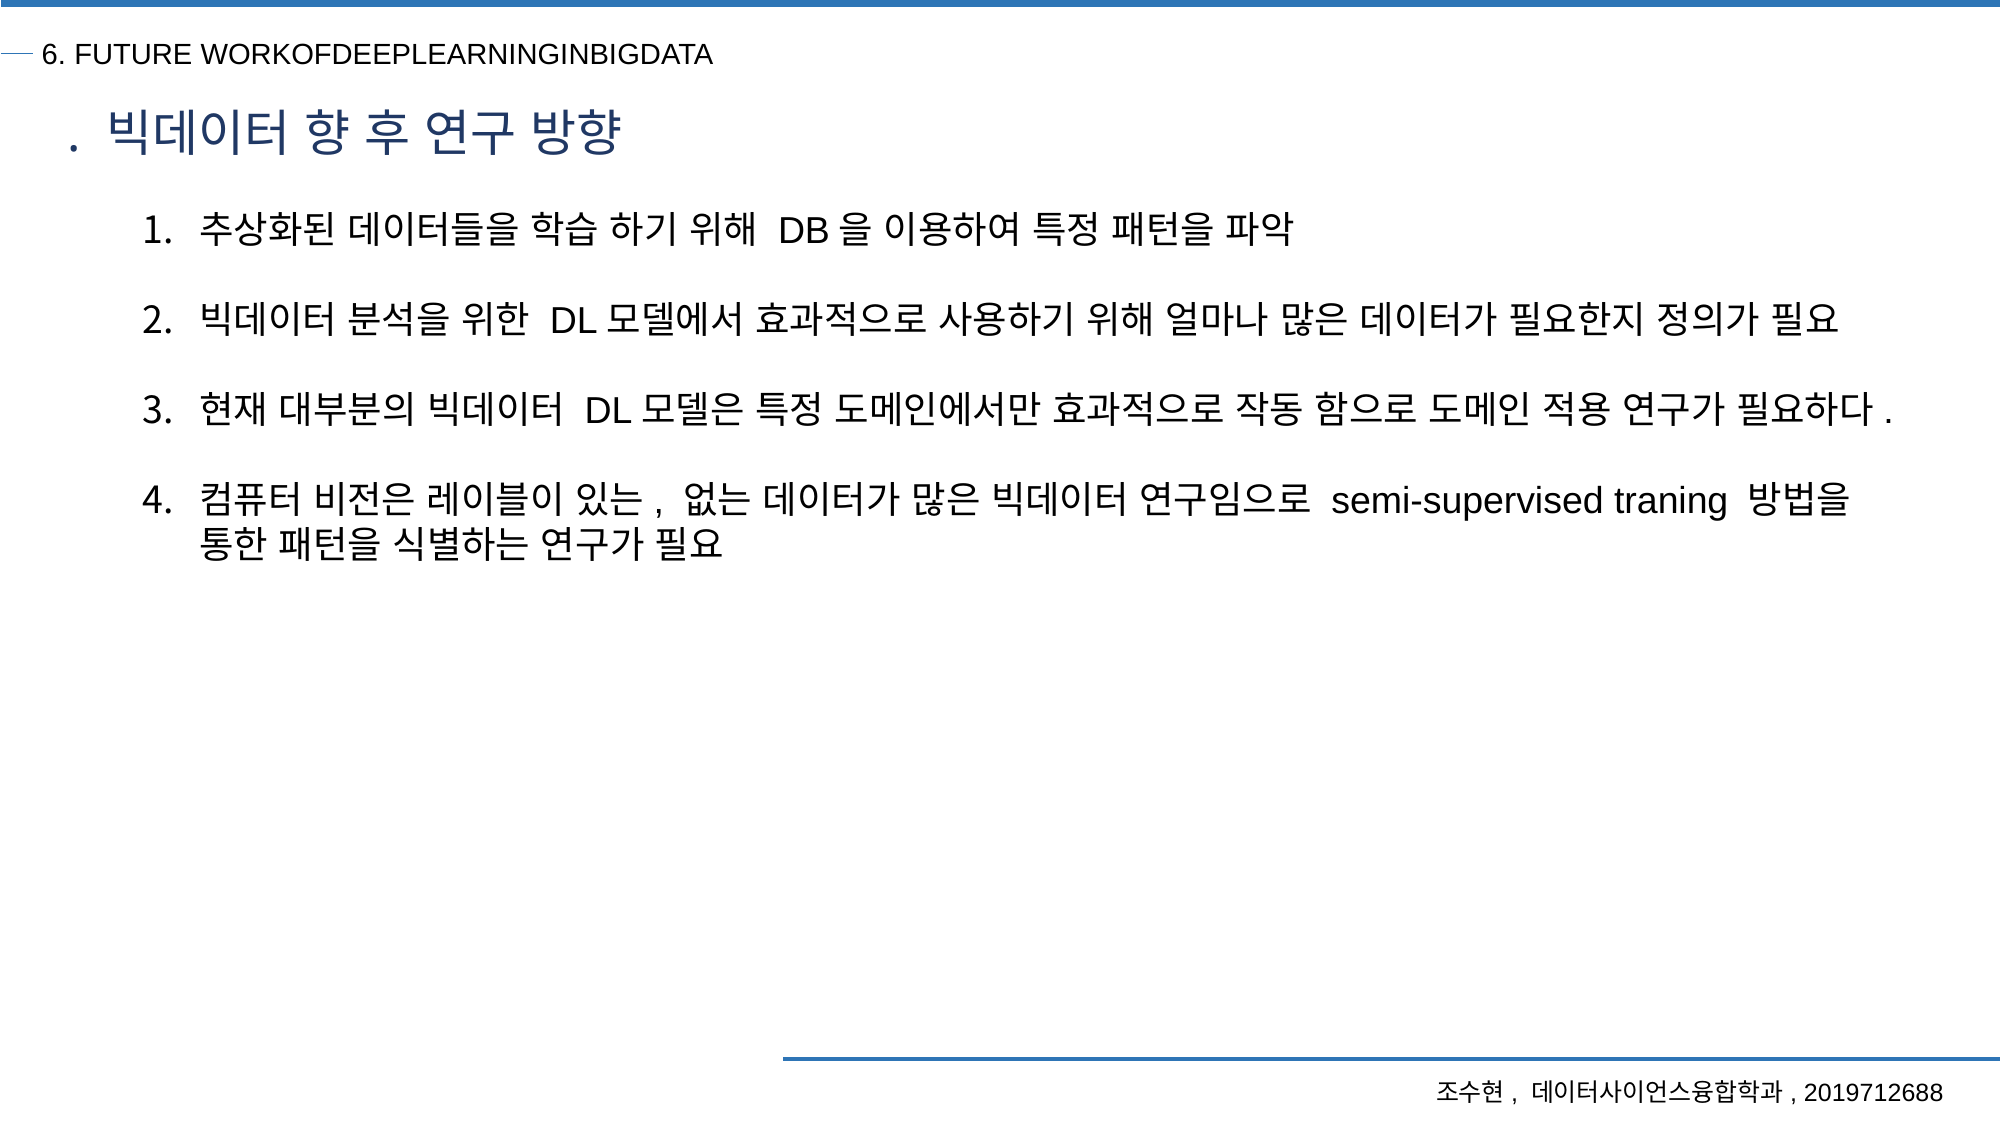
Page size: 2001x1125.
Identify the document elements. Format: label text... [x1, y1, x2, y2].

text_box 추상화된 데이터들을 학습 하기 위해 DB을 이용하여 특정 패턴을 파악 빅데이터 분석을 위한 DL모델에서 효과적으로 사용하기 위해 얼마나 많은 데이터가 필요한지 정의가 필요 현재 대부분의 빅데이터 DL모델은 특정 도메인에서만 효과적으로 작동 함으로 도메인 적용 연구가 필요하다. 컴퓨터 비전은 레이블이 있는, 없는 데이터가 많은 빅데이터 연구임으로 semi-supervised traning 방법을 통한 패턴을 식별하는 연구가 필요 [53, 198, 1924, 619]
text_box 6. FUTURE WORKOFDEEPLEARNINGINBIGDATA [26, 28, 1043, 78]
text_box 조수현, 데이터사이언스융합학과, 2019712688 [1400, 1068, 1980, 1114]
text_box . 빅데이터 향 후 연구 방향 [53, 94, 1175, 170]
